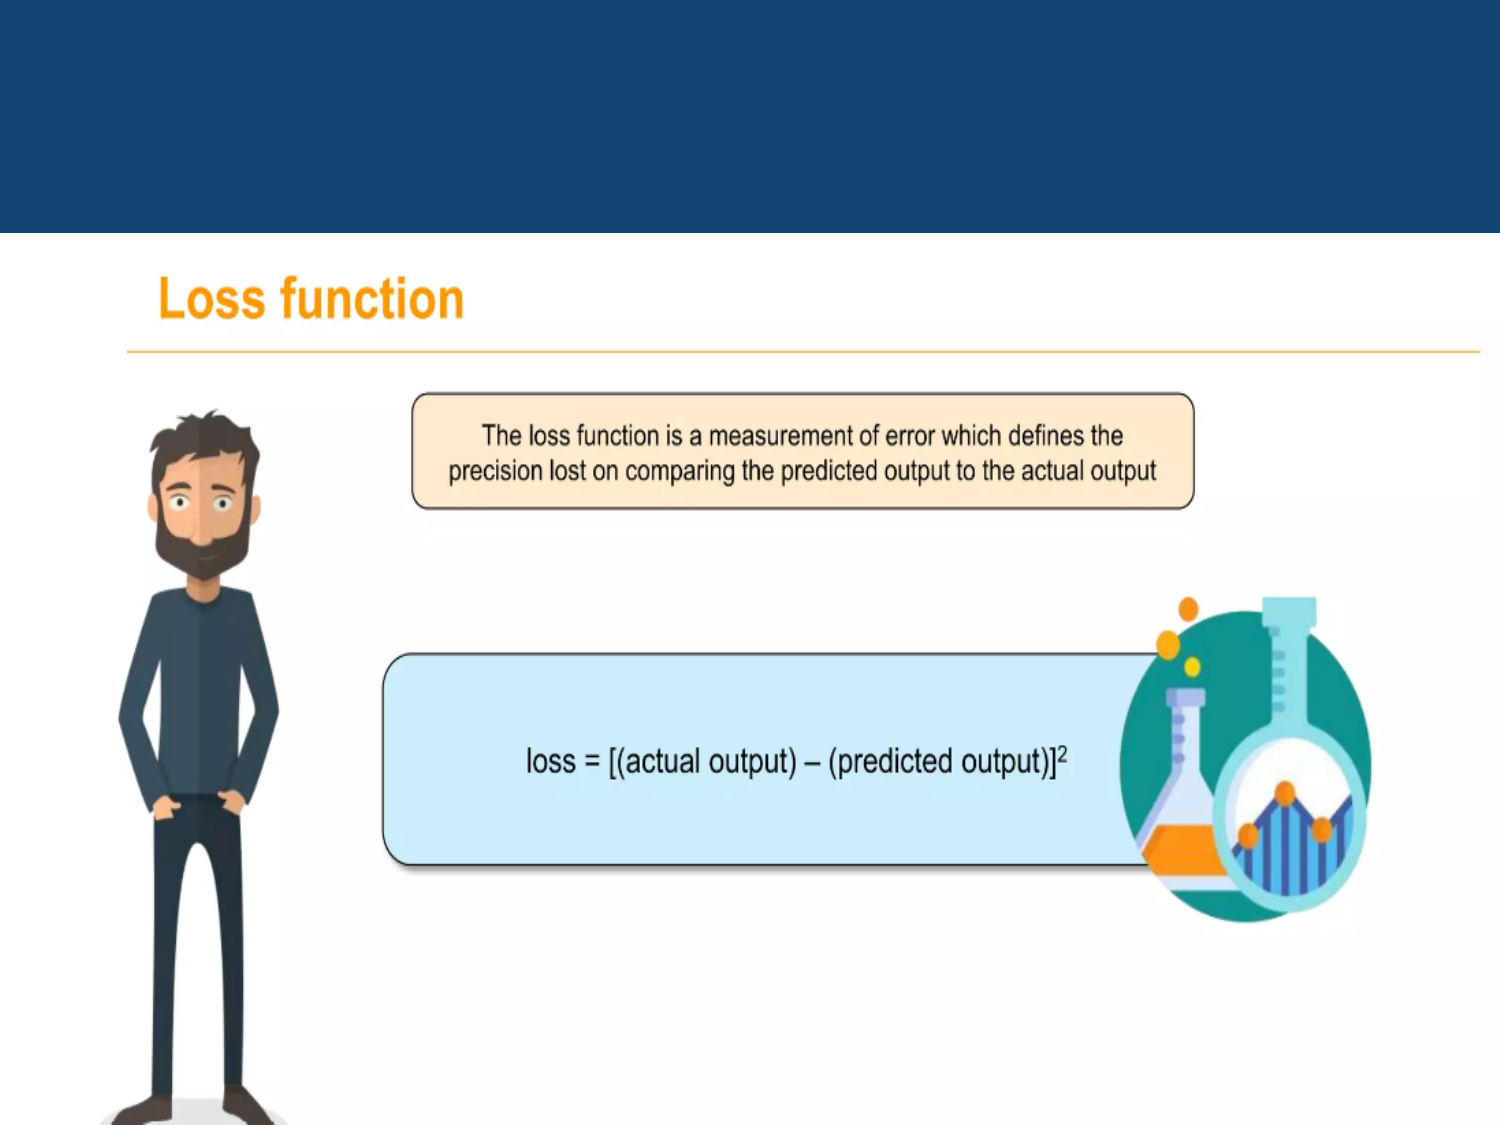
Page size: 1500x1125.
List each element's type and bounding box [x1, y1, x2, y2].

picture [0, 232, 1500, 1125]
